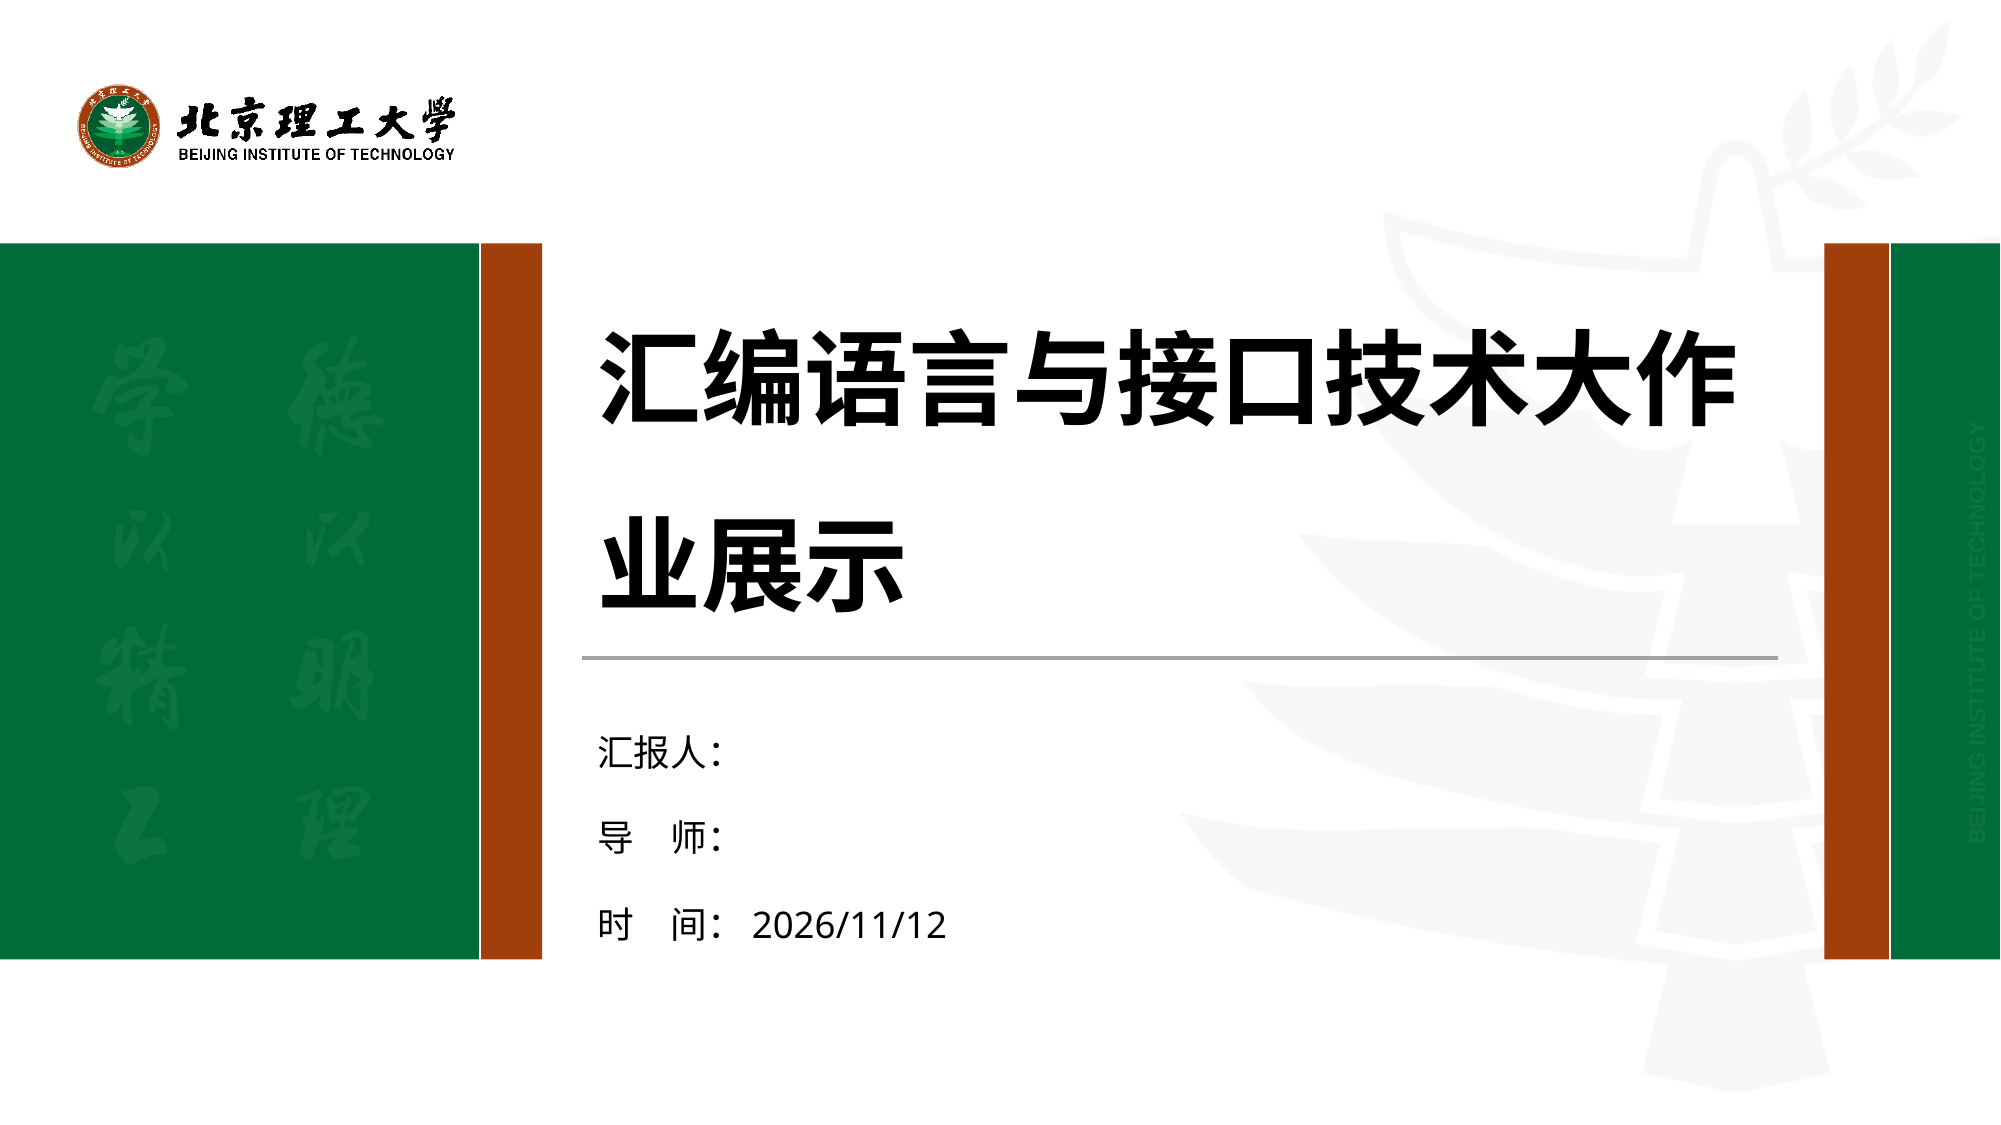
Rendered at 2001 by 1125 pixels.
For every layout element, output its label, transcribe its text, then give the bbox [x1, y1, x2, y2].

picture [1179, 21, 2001, 1094]
list 汇报人： 导 师： 时 间：2025/12/26 [582, 700, 1778, 960]
list 汇编语言与接口技术大作业展示 [582, 243, 1778, 635]
picture [77, 84, 455, 168]
